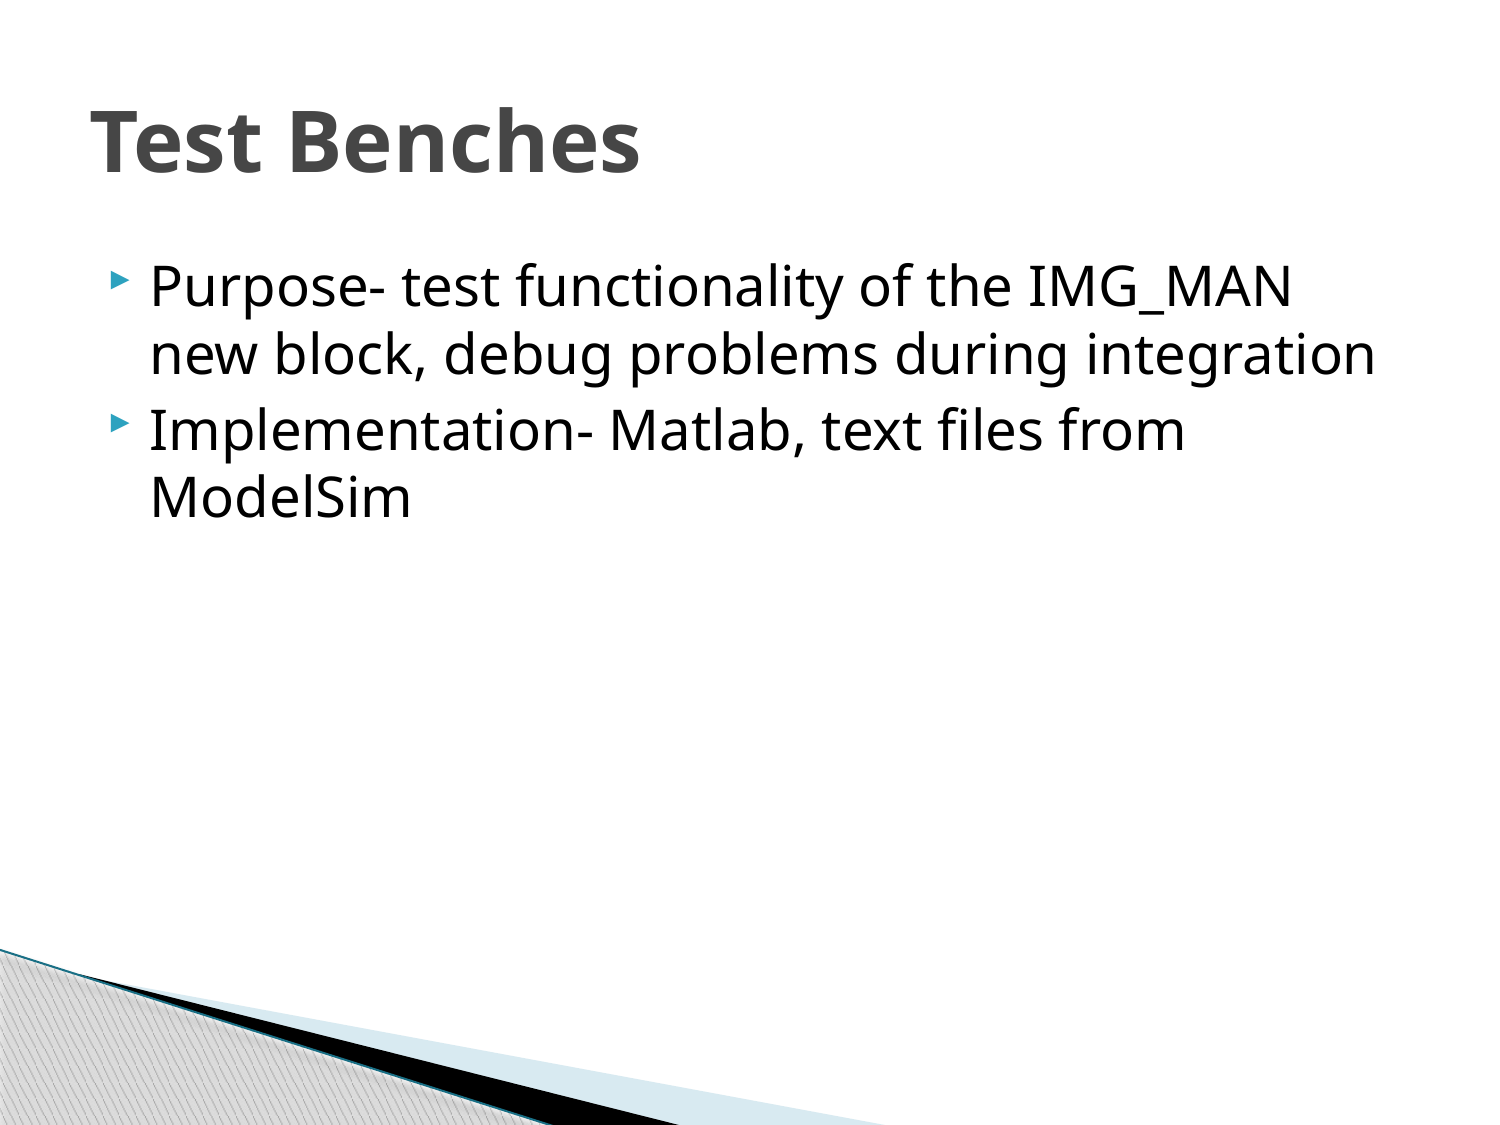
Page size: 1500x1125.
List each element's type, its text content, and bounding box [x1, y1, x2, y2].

title Test Benches [75, 45, 1425, 233]
list Purpose- test functionality of the IMG_MAN new block, debug problems during integration Implementation- Matlab, text files from ModelSim [75, 243, 1425, 986]
